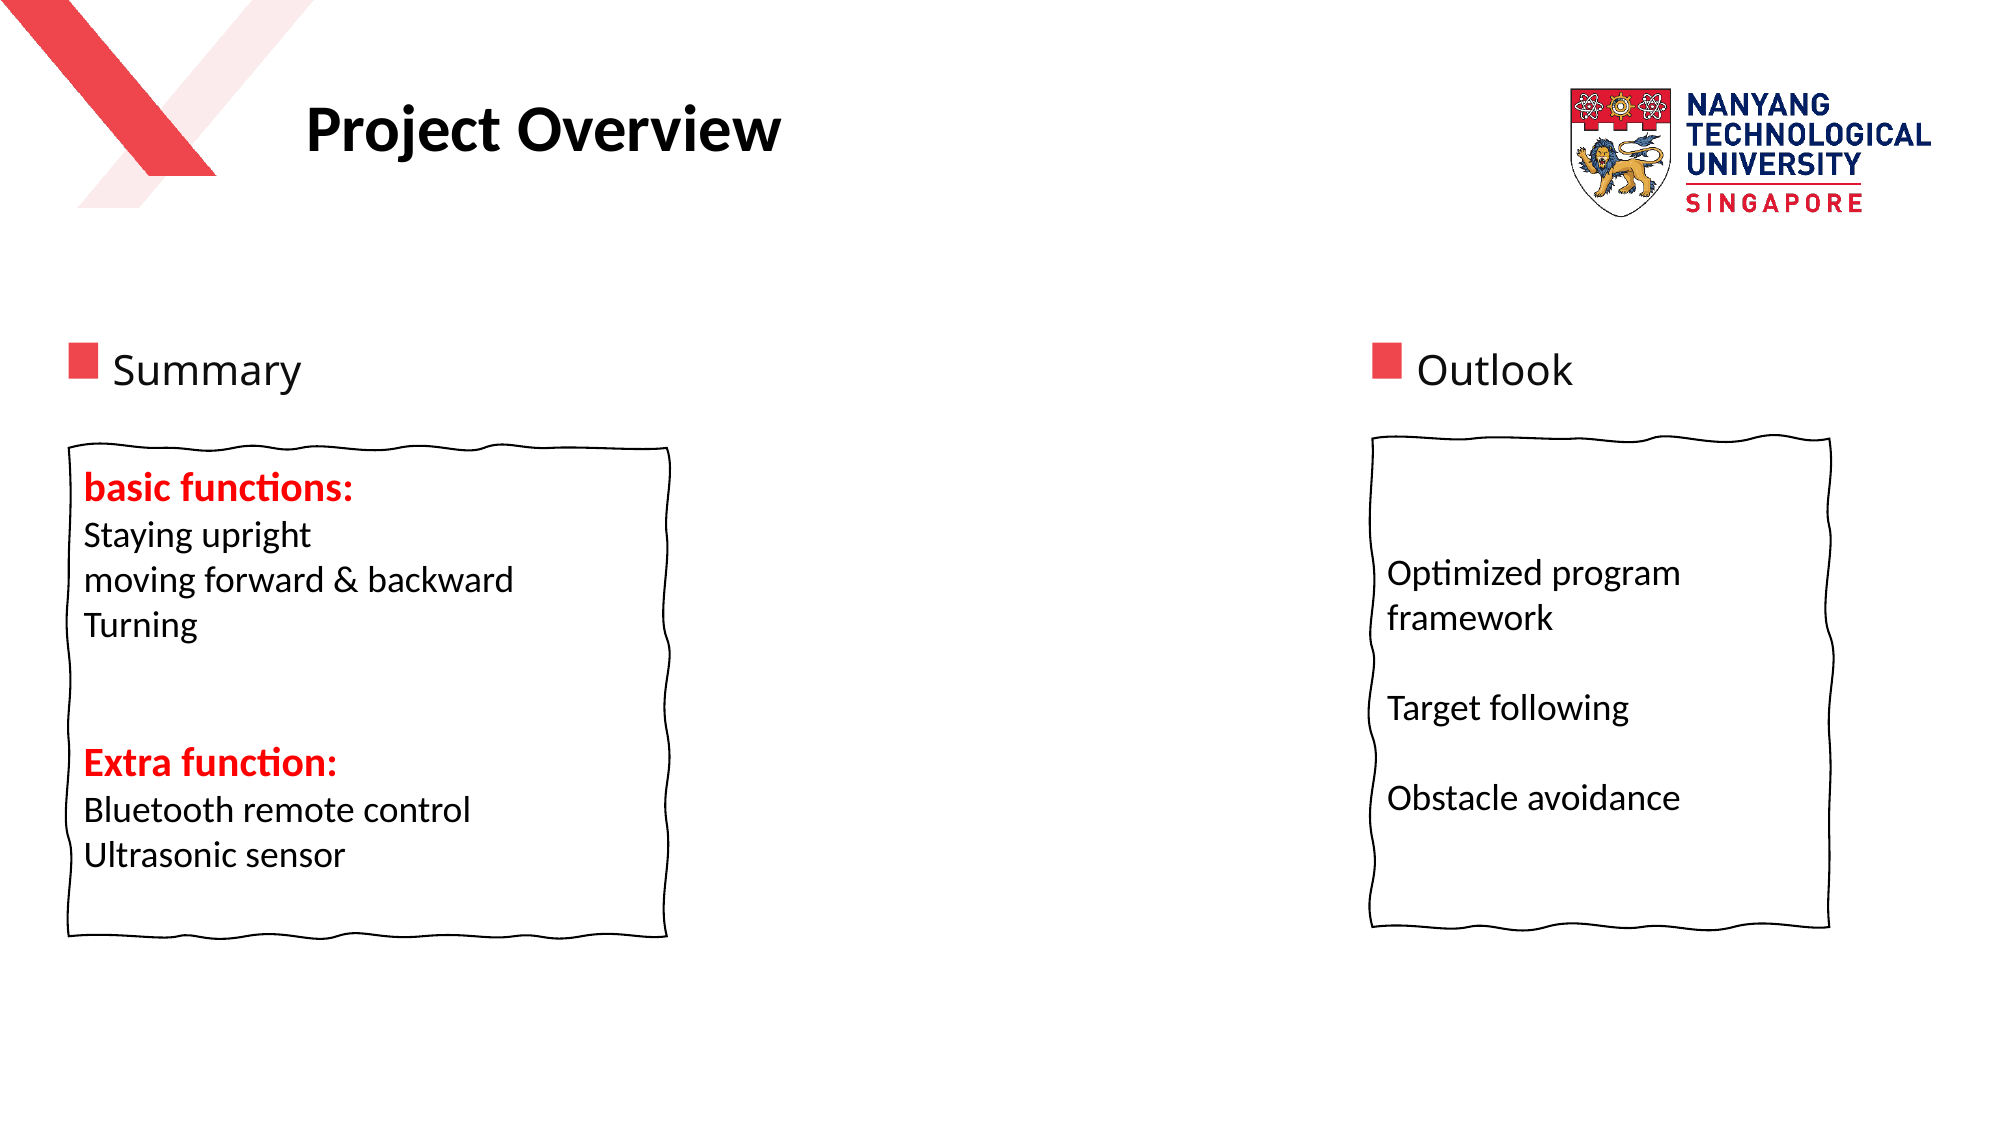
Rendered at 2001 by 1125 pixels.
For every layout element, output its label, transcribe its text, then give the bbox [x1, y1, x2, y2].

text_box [0, 0, 800, 209]
text_box basic functions: Staying upright moving forward & backward Turning Extra function: Bluetooth remote control Ultrasonic sensor [64, 442, 672, 940]
text_box Optimized program framework Target following Obstacle avoidance [1367, 434, 1835, 932]
picture [1519, 0, 1982, 311]
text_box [1372, 311, 2000, 394]
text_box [68, 311, 745, 394]
